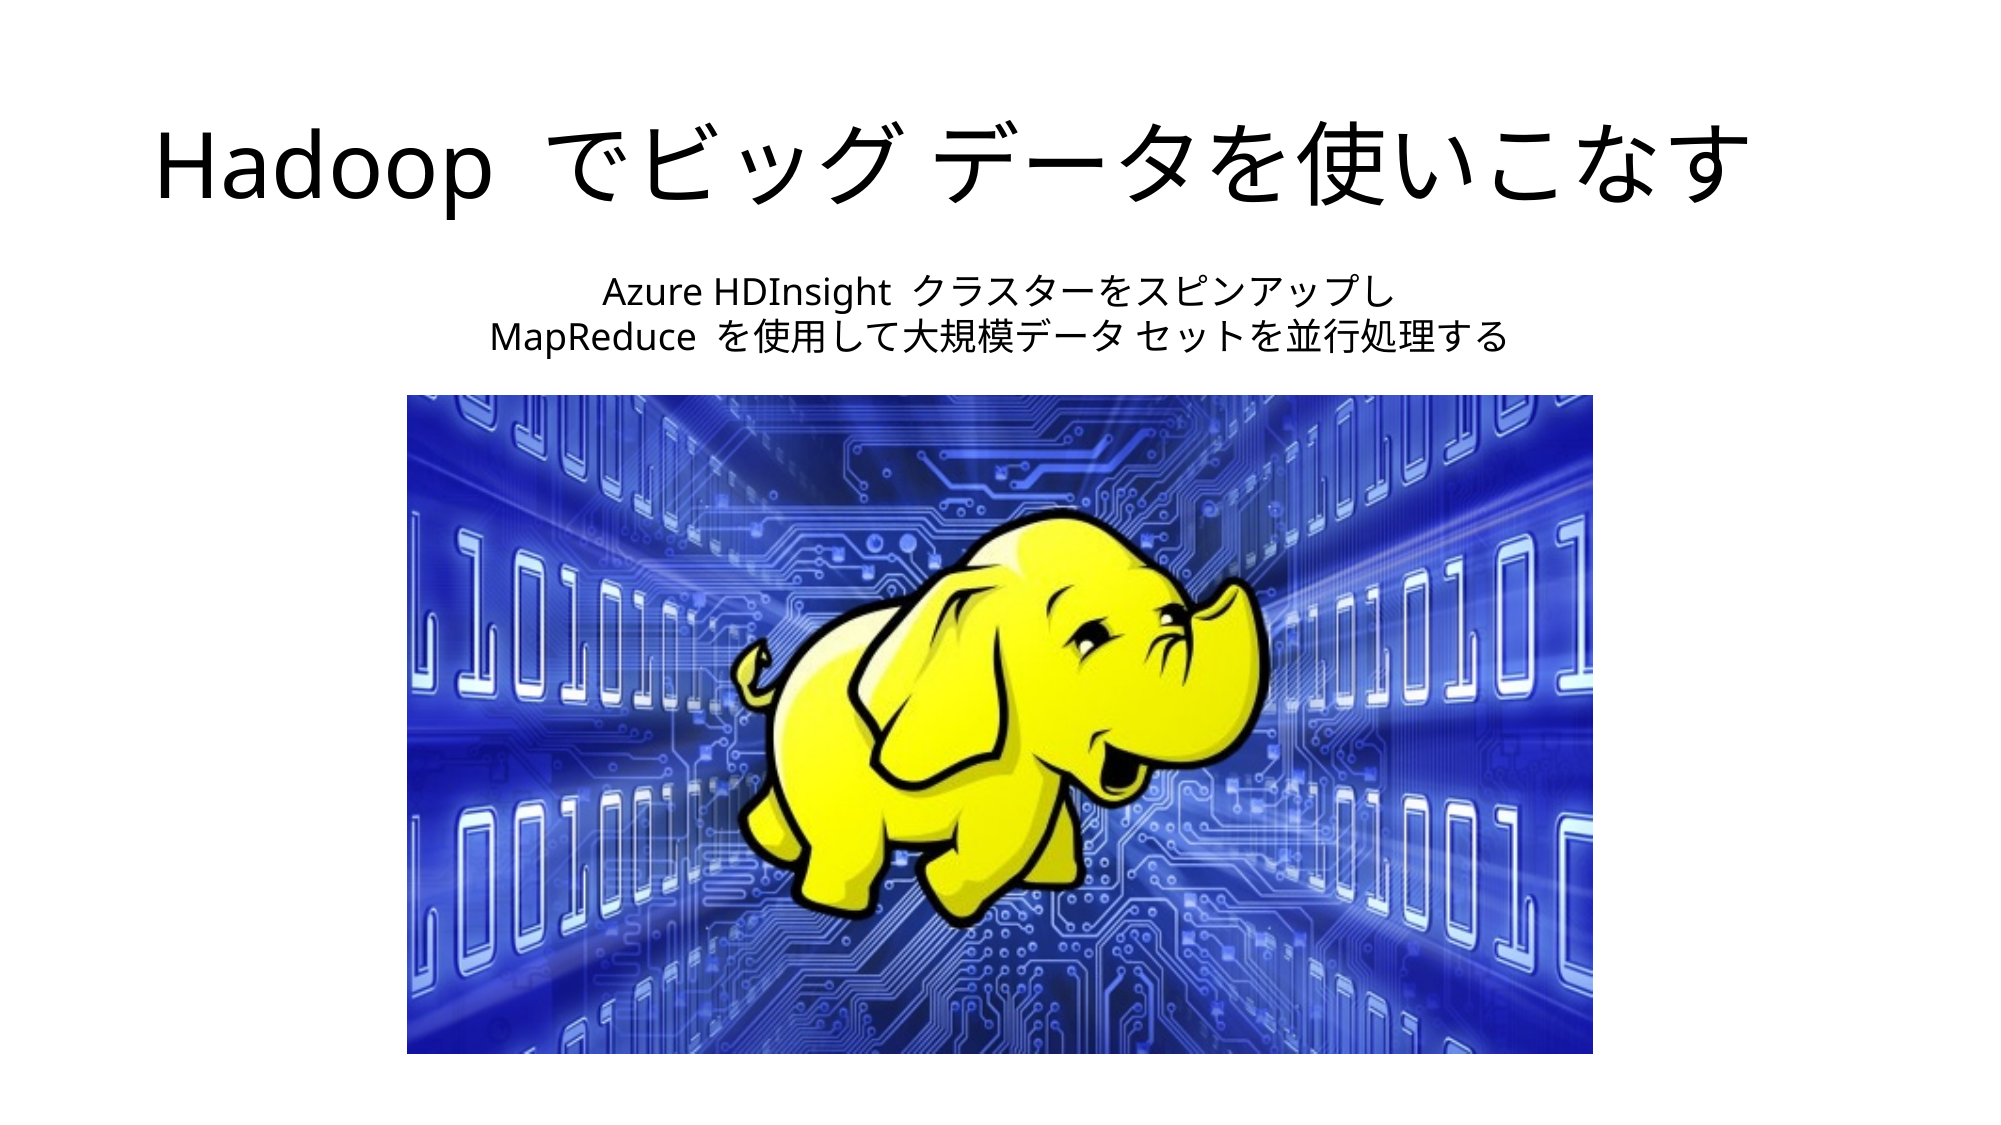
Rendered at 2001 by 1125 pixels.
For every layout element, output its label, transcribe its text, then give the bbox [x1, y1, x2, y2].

text_box Azure HDInsight クラスターをスピンアップし MapReduce を使用して大規模データ セットを並行処理する [431, 260, 1569, 365]
title Hadoop でビッグ データを使いこなす [137, 59, 1863, 278]
picture [407, 395, 1593, 1054]
